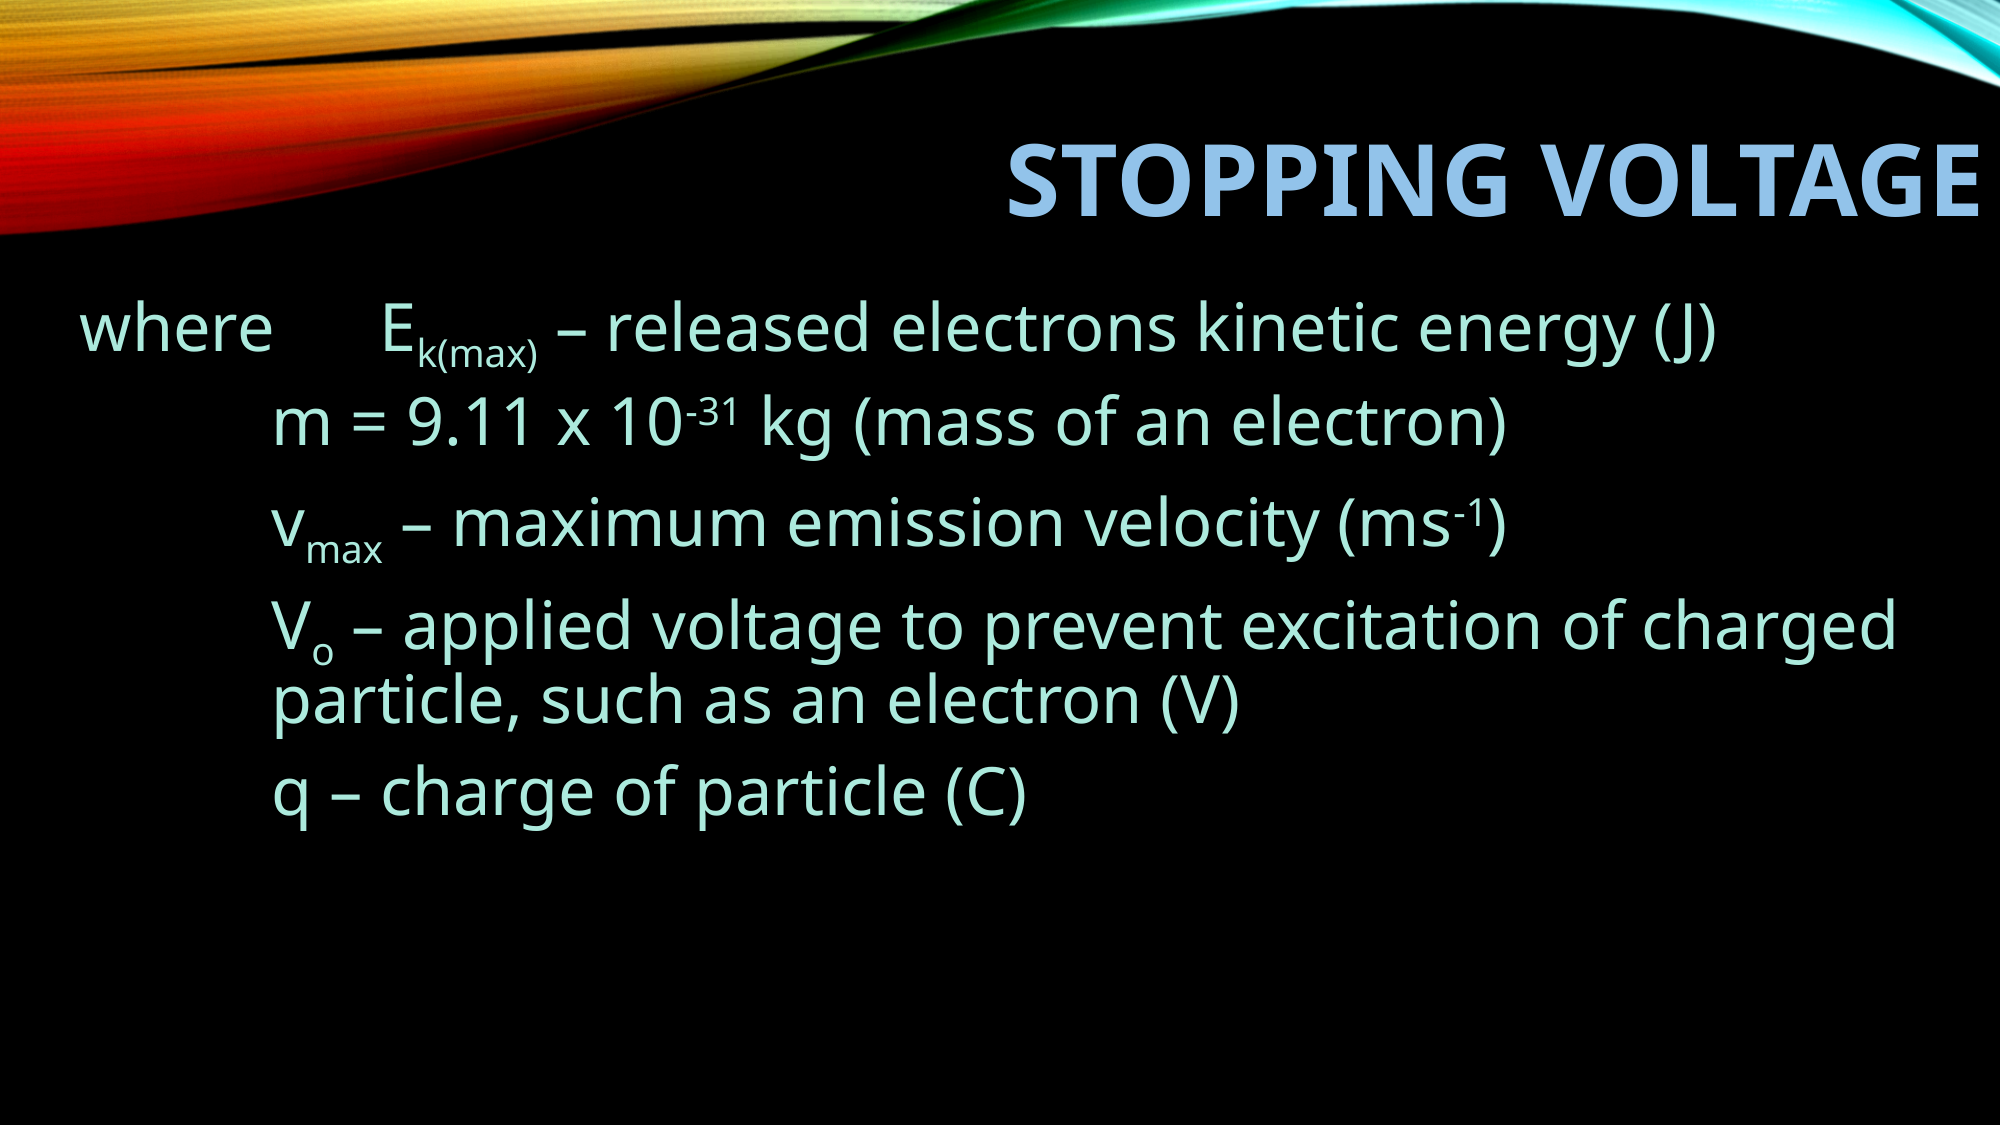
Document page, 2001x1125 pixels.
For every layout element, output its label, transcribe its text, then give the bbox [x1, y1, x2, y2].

title Stopping Voltage [650, 90, 2000, 278]
picture [0, 0, 2000, 237]
list where Ek(max) – released electrons kinetic energy (J) m = 9.11 x 10-31 kg (mass of an electron) vmax – maximum emission velocity (ms-1) Vo – applied voltage to prevent excitation of charged particle, such as an electron (V) q – charge of particle (C) [64, 278, 1960, 1125]
